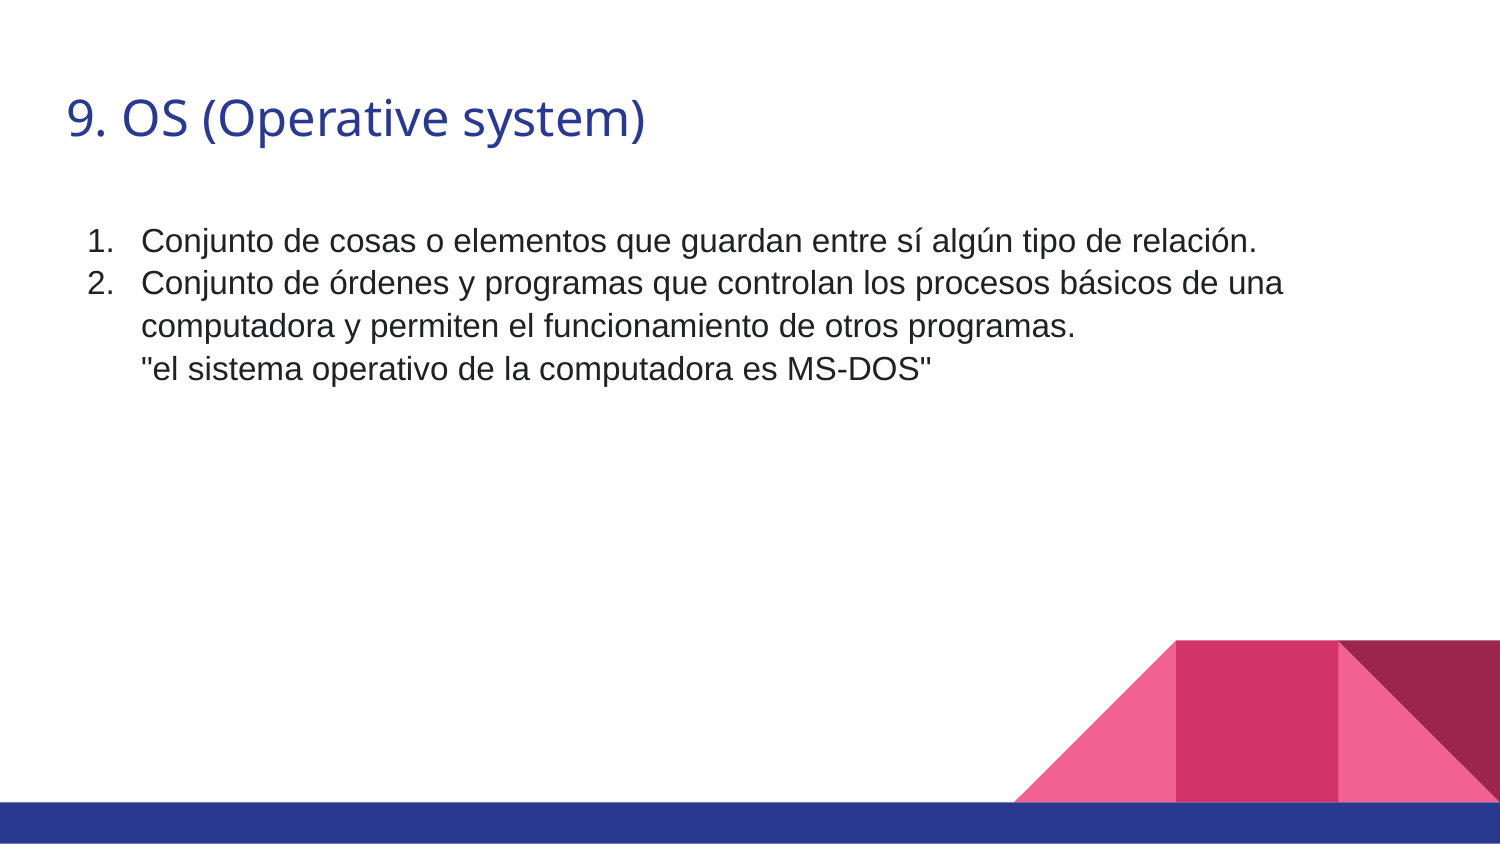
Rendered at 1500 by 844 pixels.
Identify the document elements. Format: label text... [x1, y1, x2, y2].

title 9. OS (Operative system) [51, 67, 1449, 167]
list Conjunto de cosas o elementos que guardan entre sí algún tipo de relación. Conjunto de órdenes y programas que controlan los procesos básicos de una computadora y permiten el funcionamiento de otros programas. "el sistema operativo de la computadora es MS-DOS" [51, 201, 1449, 750]
